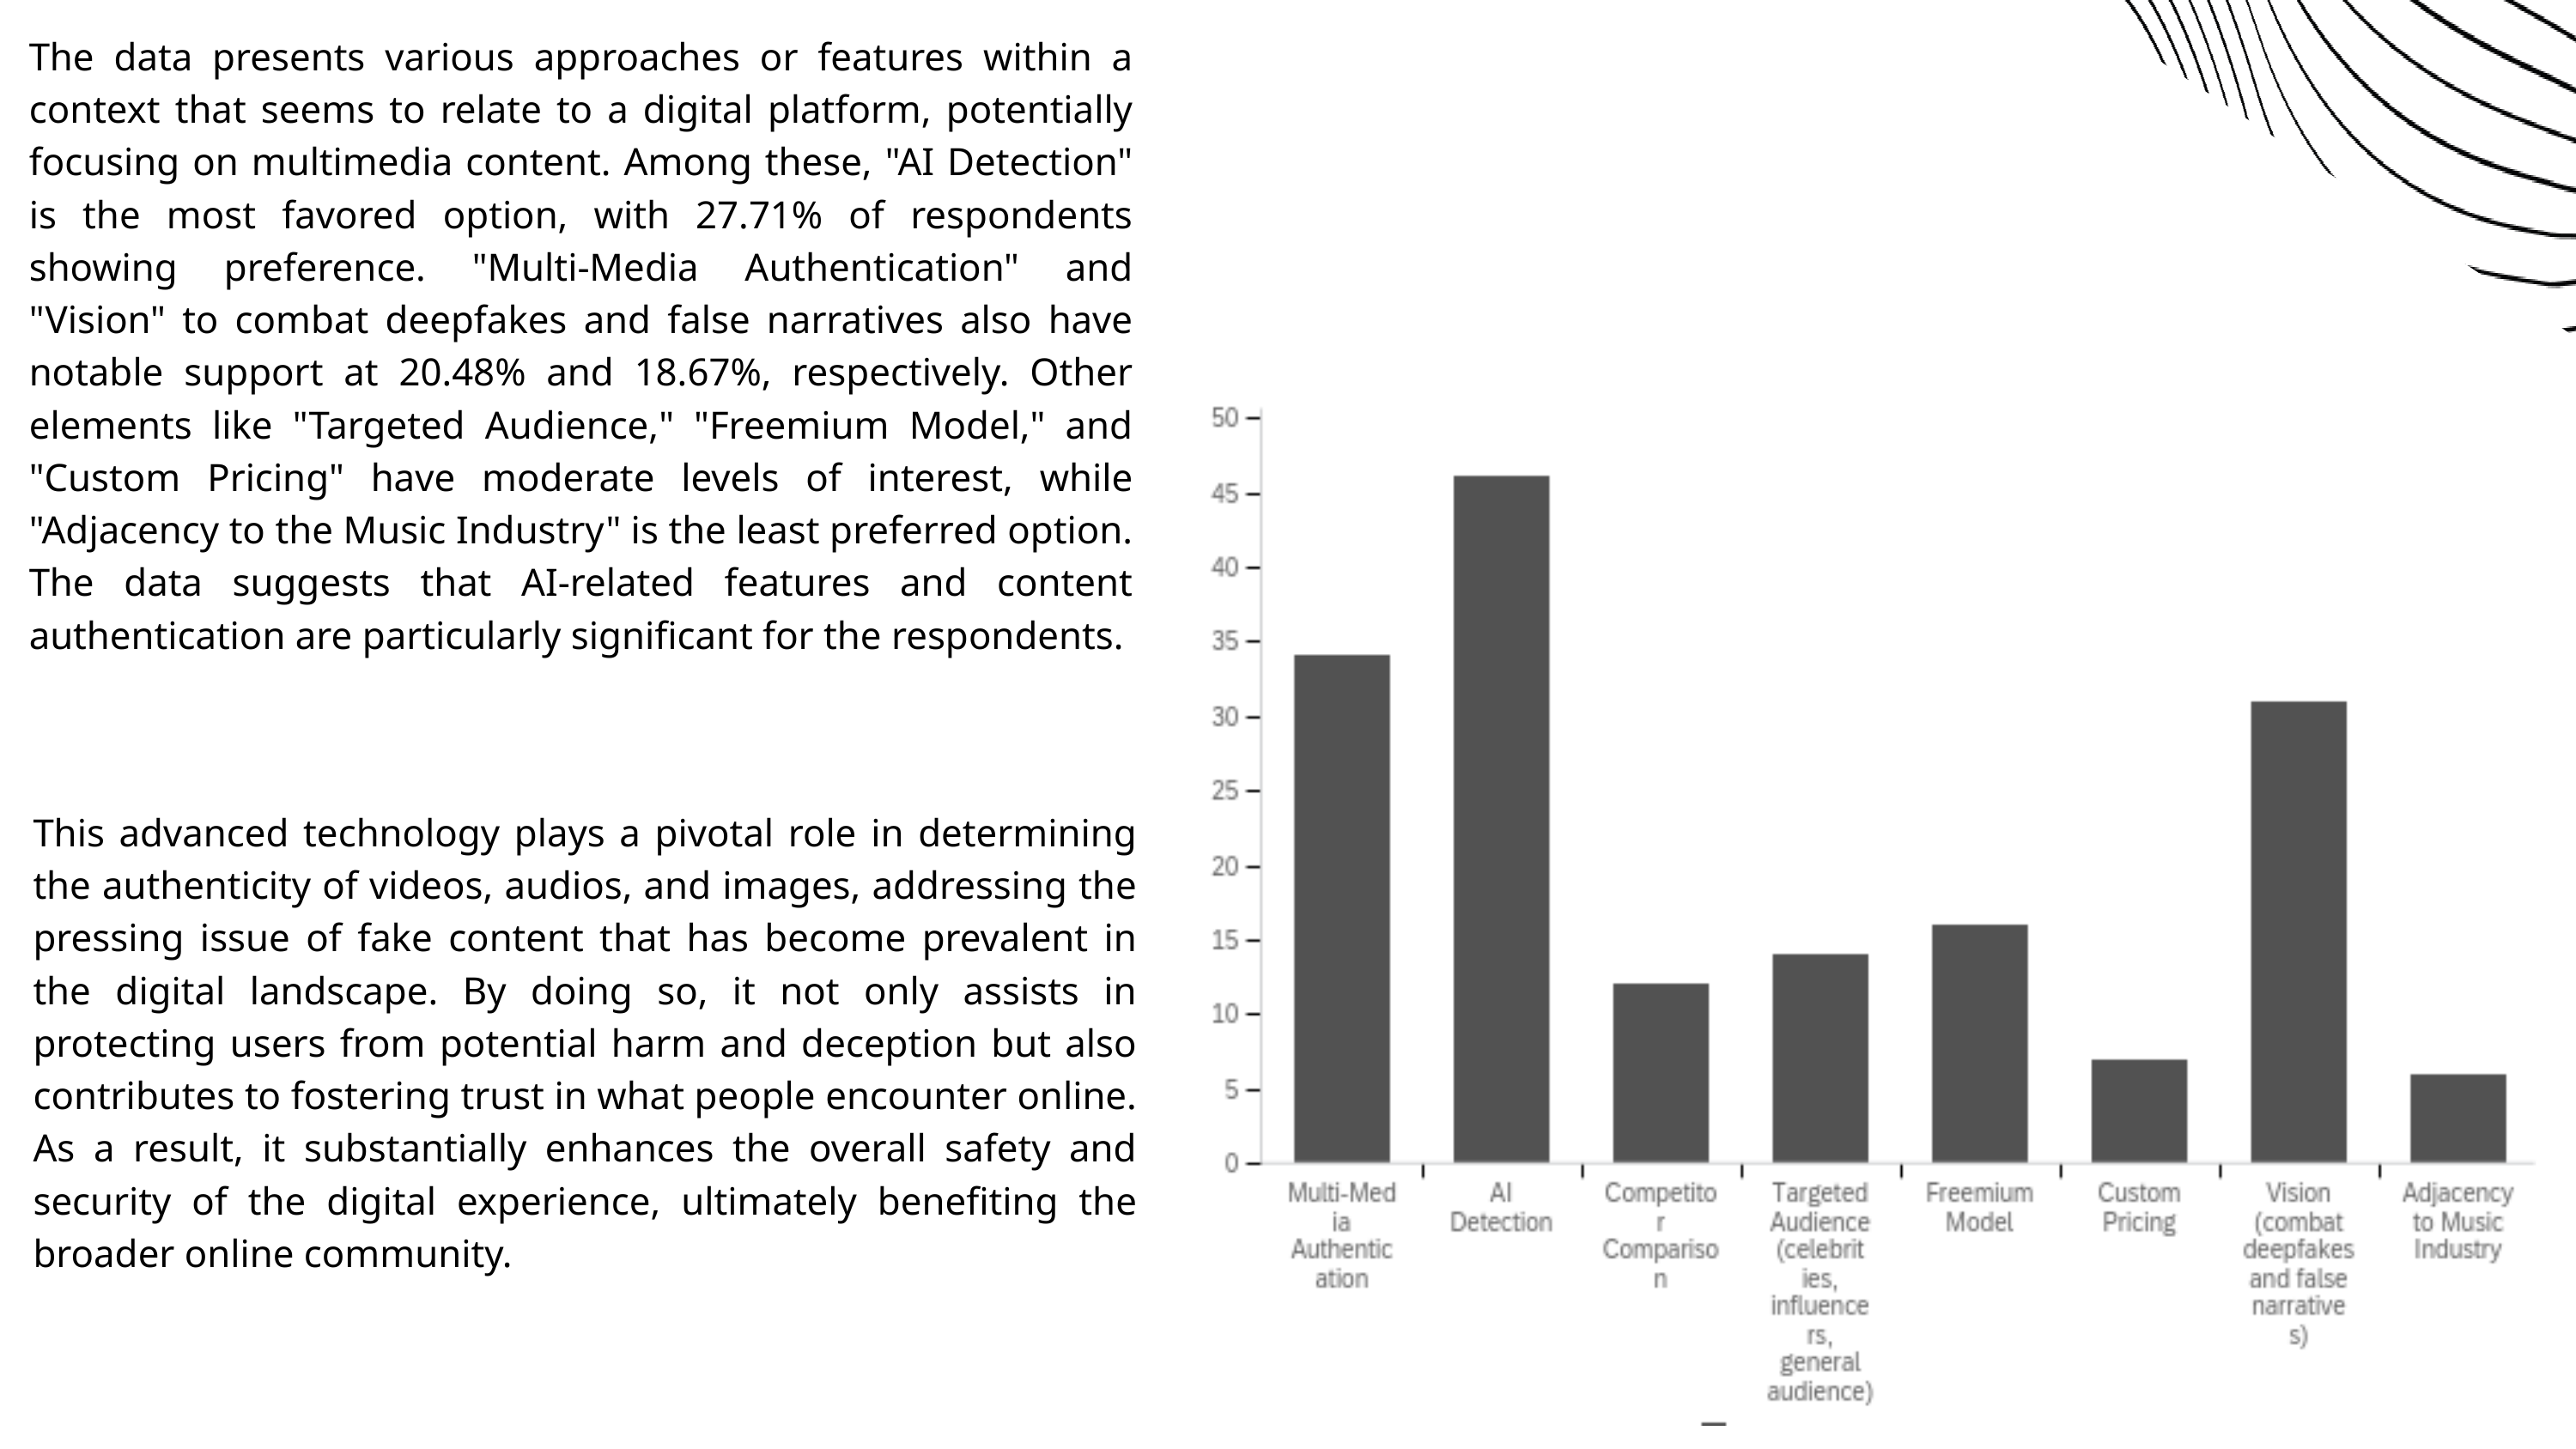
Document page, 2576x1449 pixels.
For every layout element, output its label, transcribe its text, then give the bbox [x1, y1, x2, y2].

text_box This advanced technology plays a pivotal role in determining the authenticity of videos, audios, and images, addressing the pressing issue of fake content that has become prevalent in the digital landscape. By doing so, it not only assists in protecting users from potential harm and deception but also contributes to fostering trust in what people encounter online. As a result, it substantially enhances the overall safety and security of the digital experience, ultimately benefiting the broader online community. [33, 802, 1138, 1276]
text_box [991, 396, 2537, 1426]
text_box The data presents various approaches or features within a context that seems to relate to a digital platform, potentially focusing on multimedia content. Among these, "AI Detection" is the most favored option, with 27.71% of respondents showing preference. "Multi-Media Authentication" and "Vision" to combat deepfakes and false narratives also have notable support at 20.48% and 18.67%, respectively. Other elements like "Targeted Audience," "Freemium Model," and "Custom Pricing" have moderate levels of interest, while "Adjacency to the Music Industry" is the least preferred option. The data suggests that AI-related features and content authentication are particularly significant for the respondents. [28, 25, 1134, 657]
text_box [2068, 0, 2576, 338]
